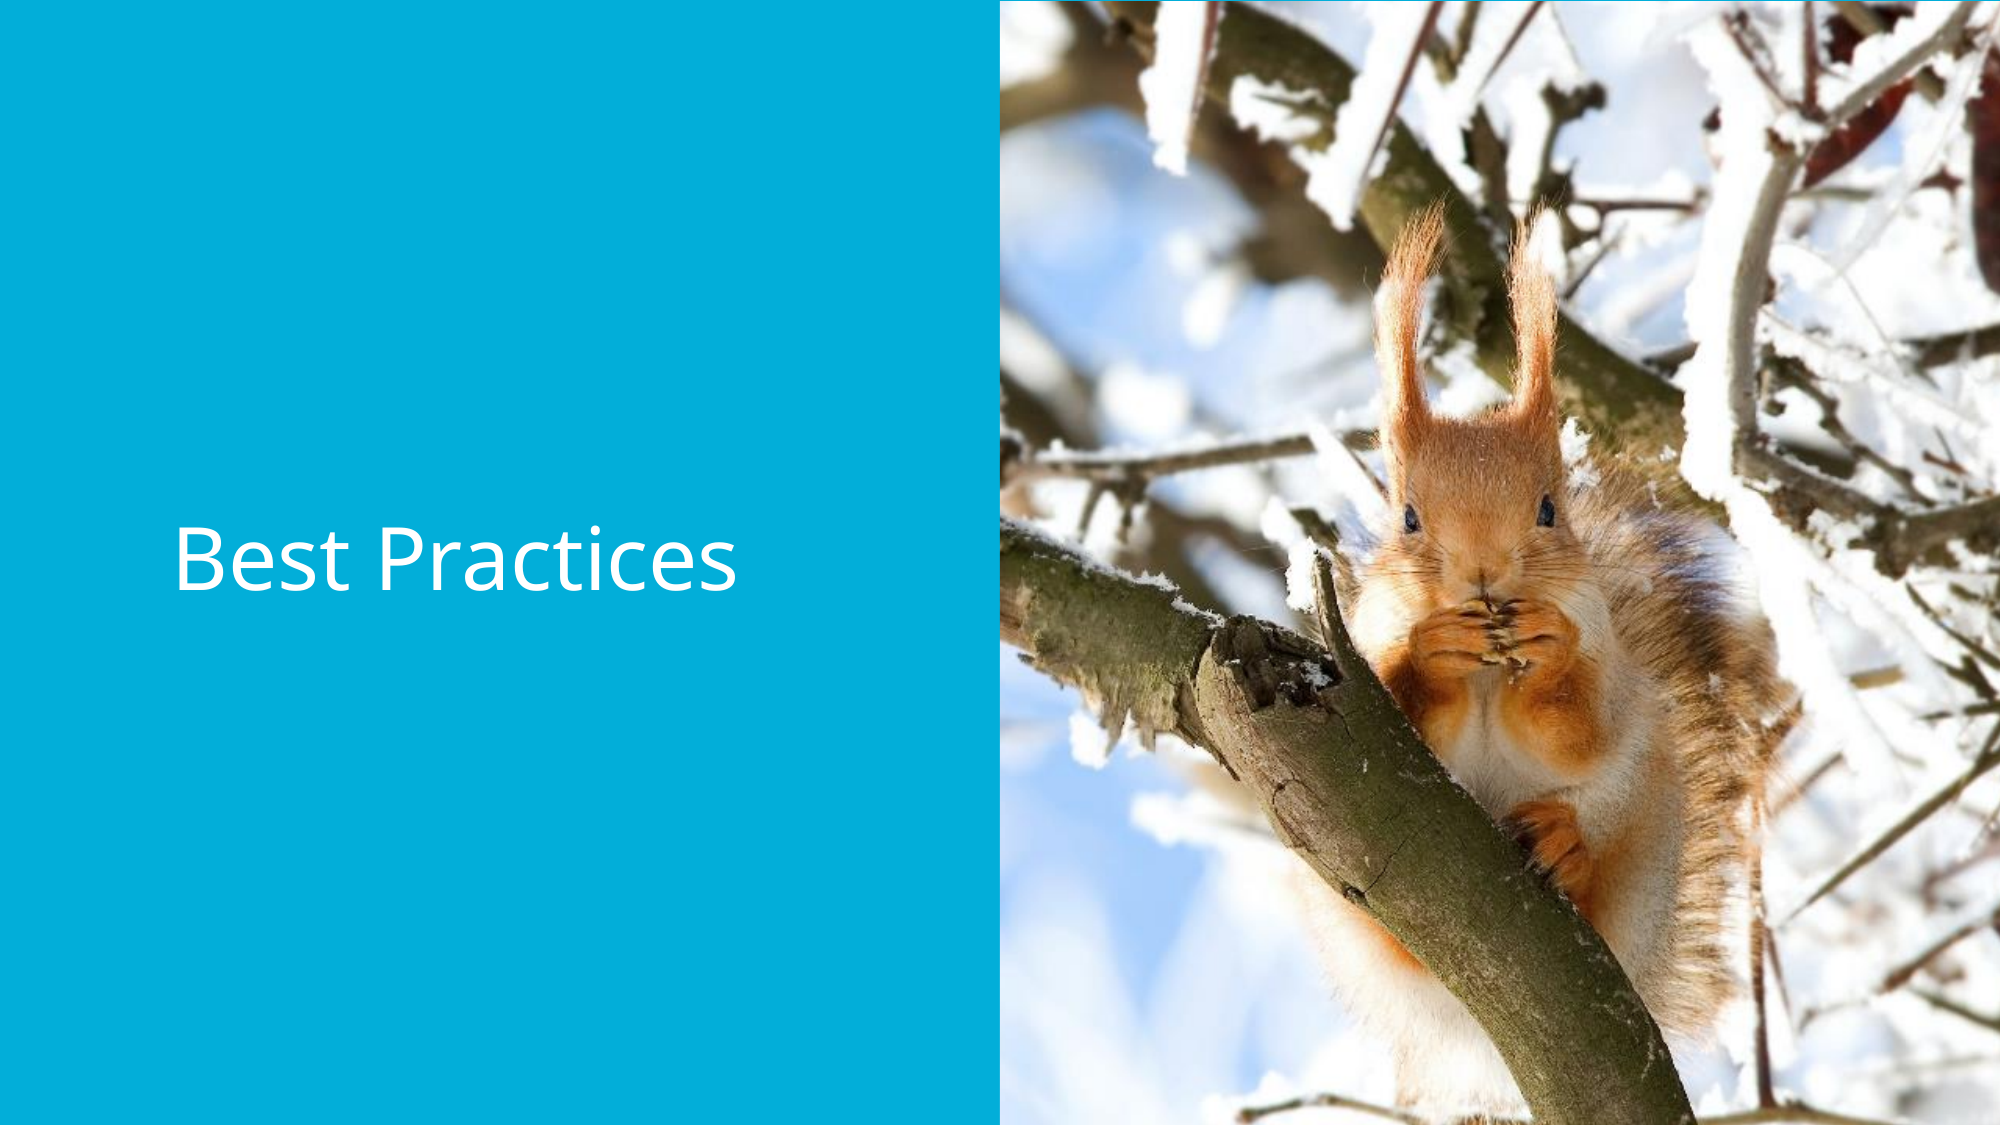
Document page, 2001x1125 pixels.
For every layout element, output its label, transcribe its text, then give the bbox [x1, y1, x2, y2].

picture [1000, 2, 2000, 1125]
title Best Practices [0, 208, 999, 917]
